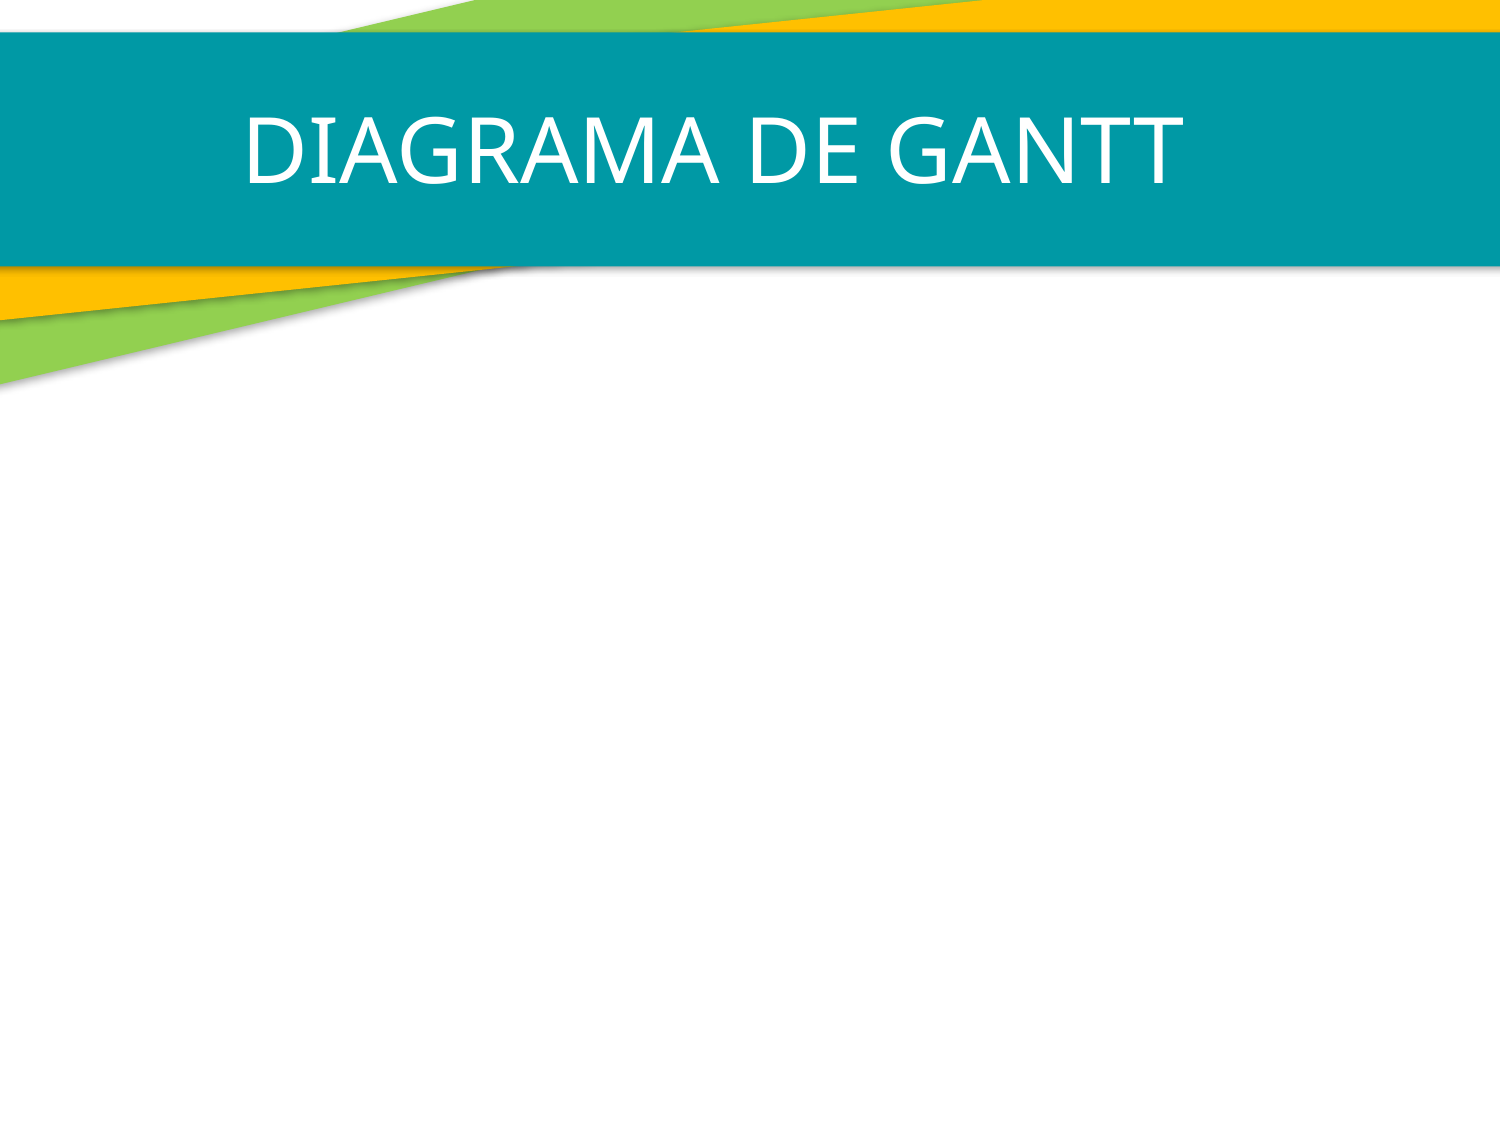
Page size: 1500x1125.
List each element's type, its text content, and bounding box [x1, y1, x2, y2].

text_box DIAGRAMA DE GANTT [0, 84, 1470, 325]
